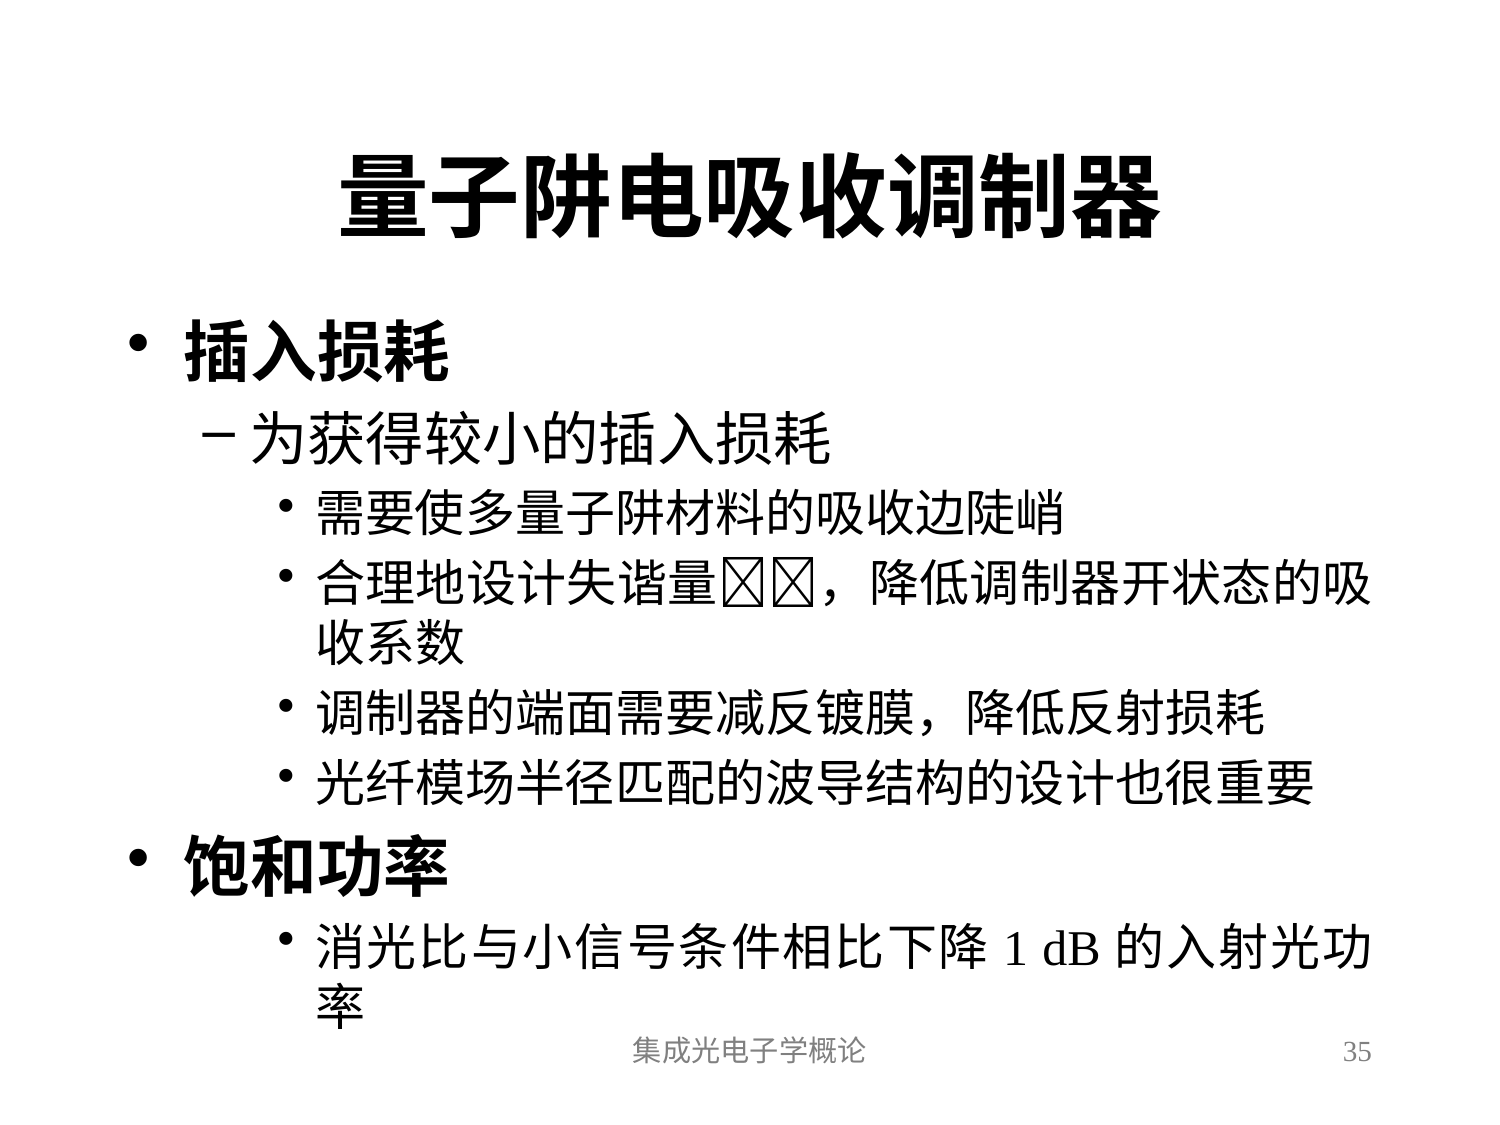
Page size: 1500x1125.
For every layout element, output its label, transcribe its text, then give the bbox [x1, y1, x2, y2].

slide_number 35 [1074, 1024, 1388, 1101]
footer 集成光电子学概论 [512, 1024, 988, 1101]
title 量子阱电吸收调制器 [112, 99, 1388, 288]
list 插入损耗 为获得较小的插入损耗 需要使多量子阱材料的吸收边陡峭 合理地设计失谐量，降低调制器开状态的吸收系数 调制器的端面需要减反镀膜，降低反射损耗 光纤模场半径匹配的波导结构的设计也很重要 饱和功率 消光比与小信号条件相比下降1 dB的入射光功率 [112, 302, 1388, 978]
